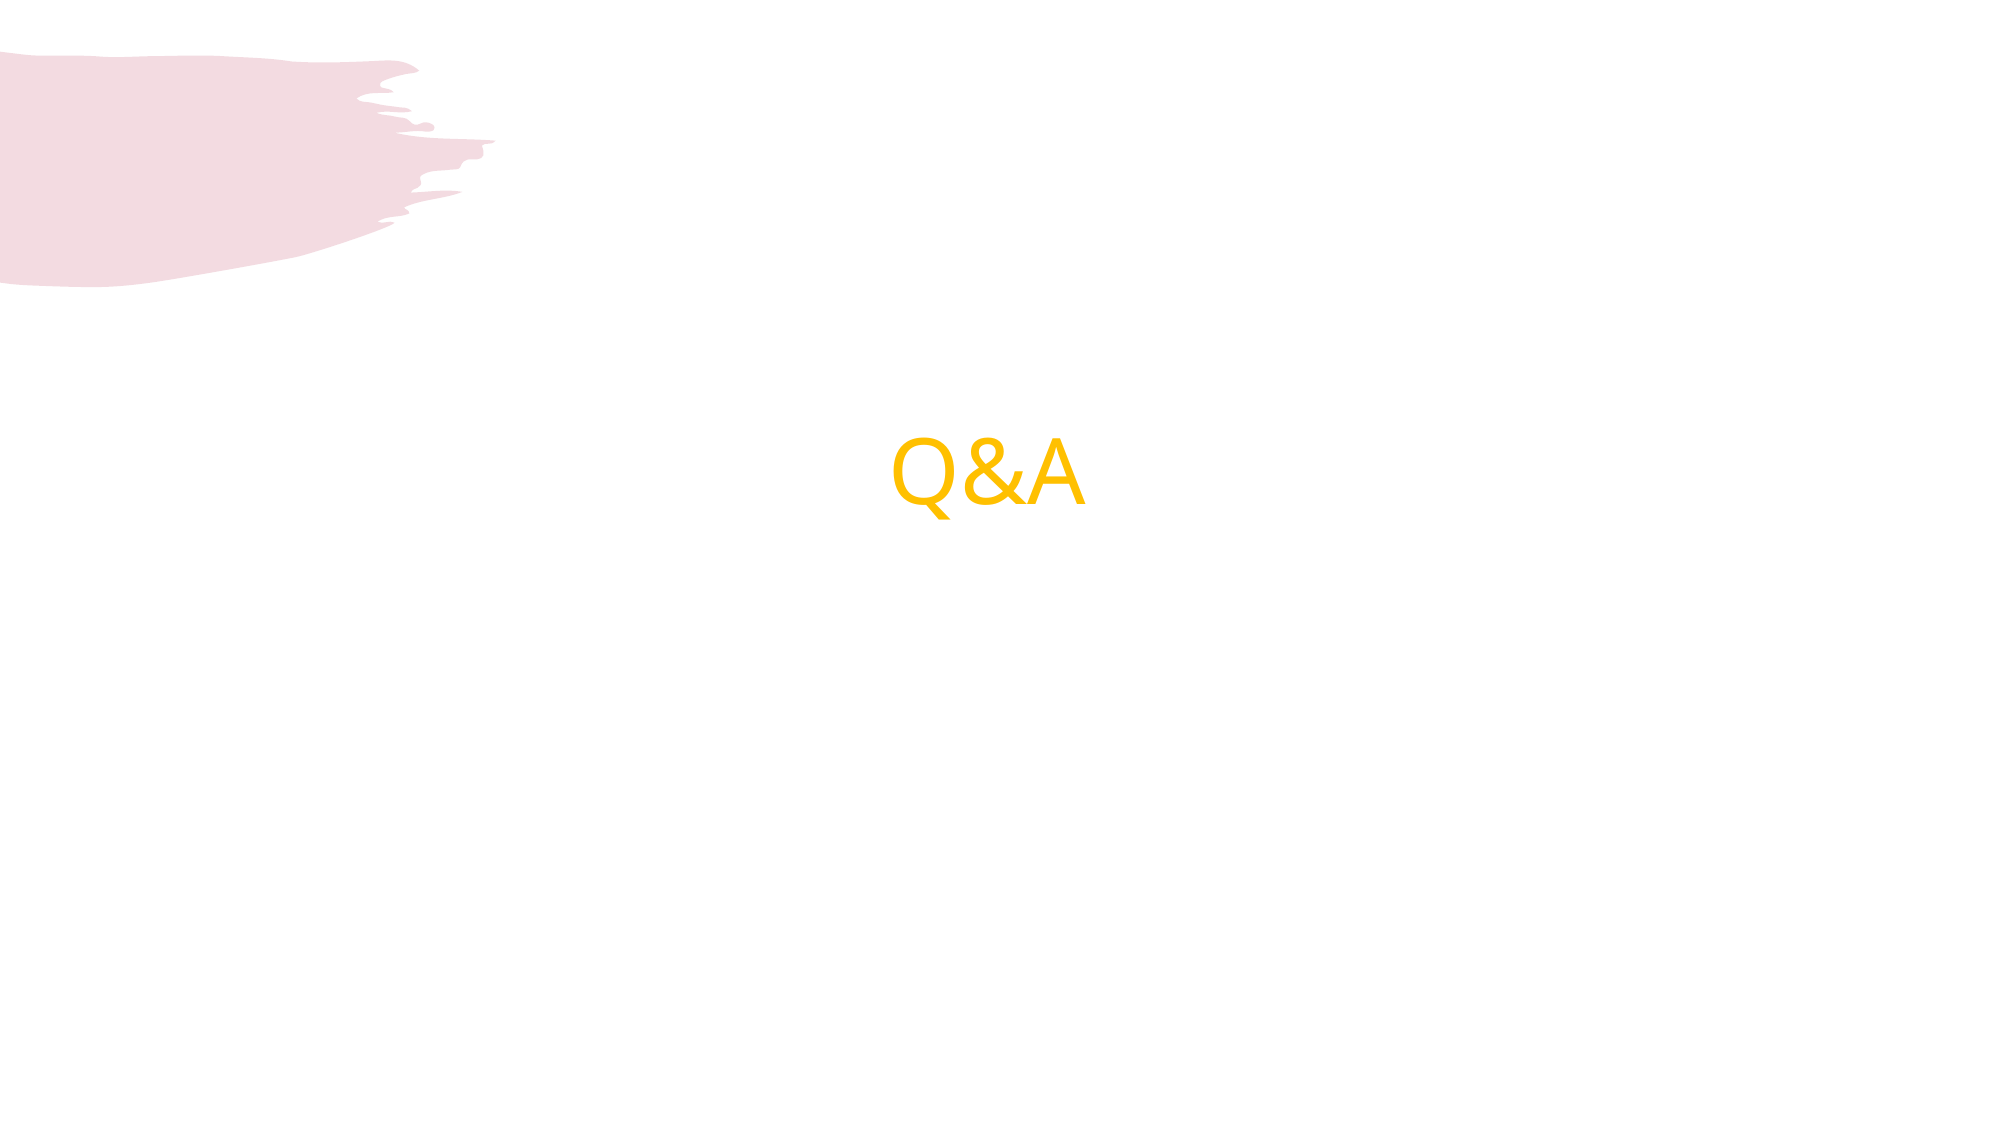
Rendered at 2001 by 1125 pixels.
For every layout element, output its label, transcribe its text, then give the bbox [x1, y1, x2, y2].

text_box Q&A [347, 405, 1652, 531]
